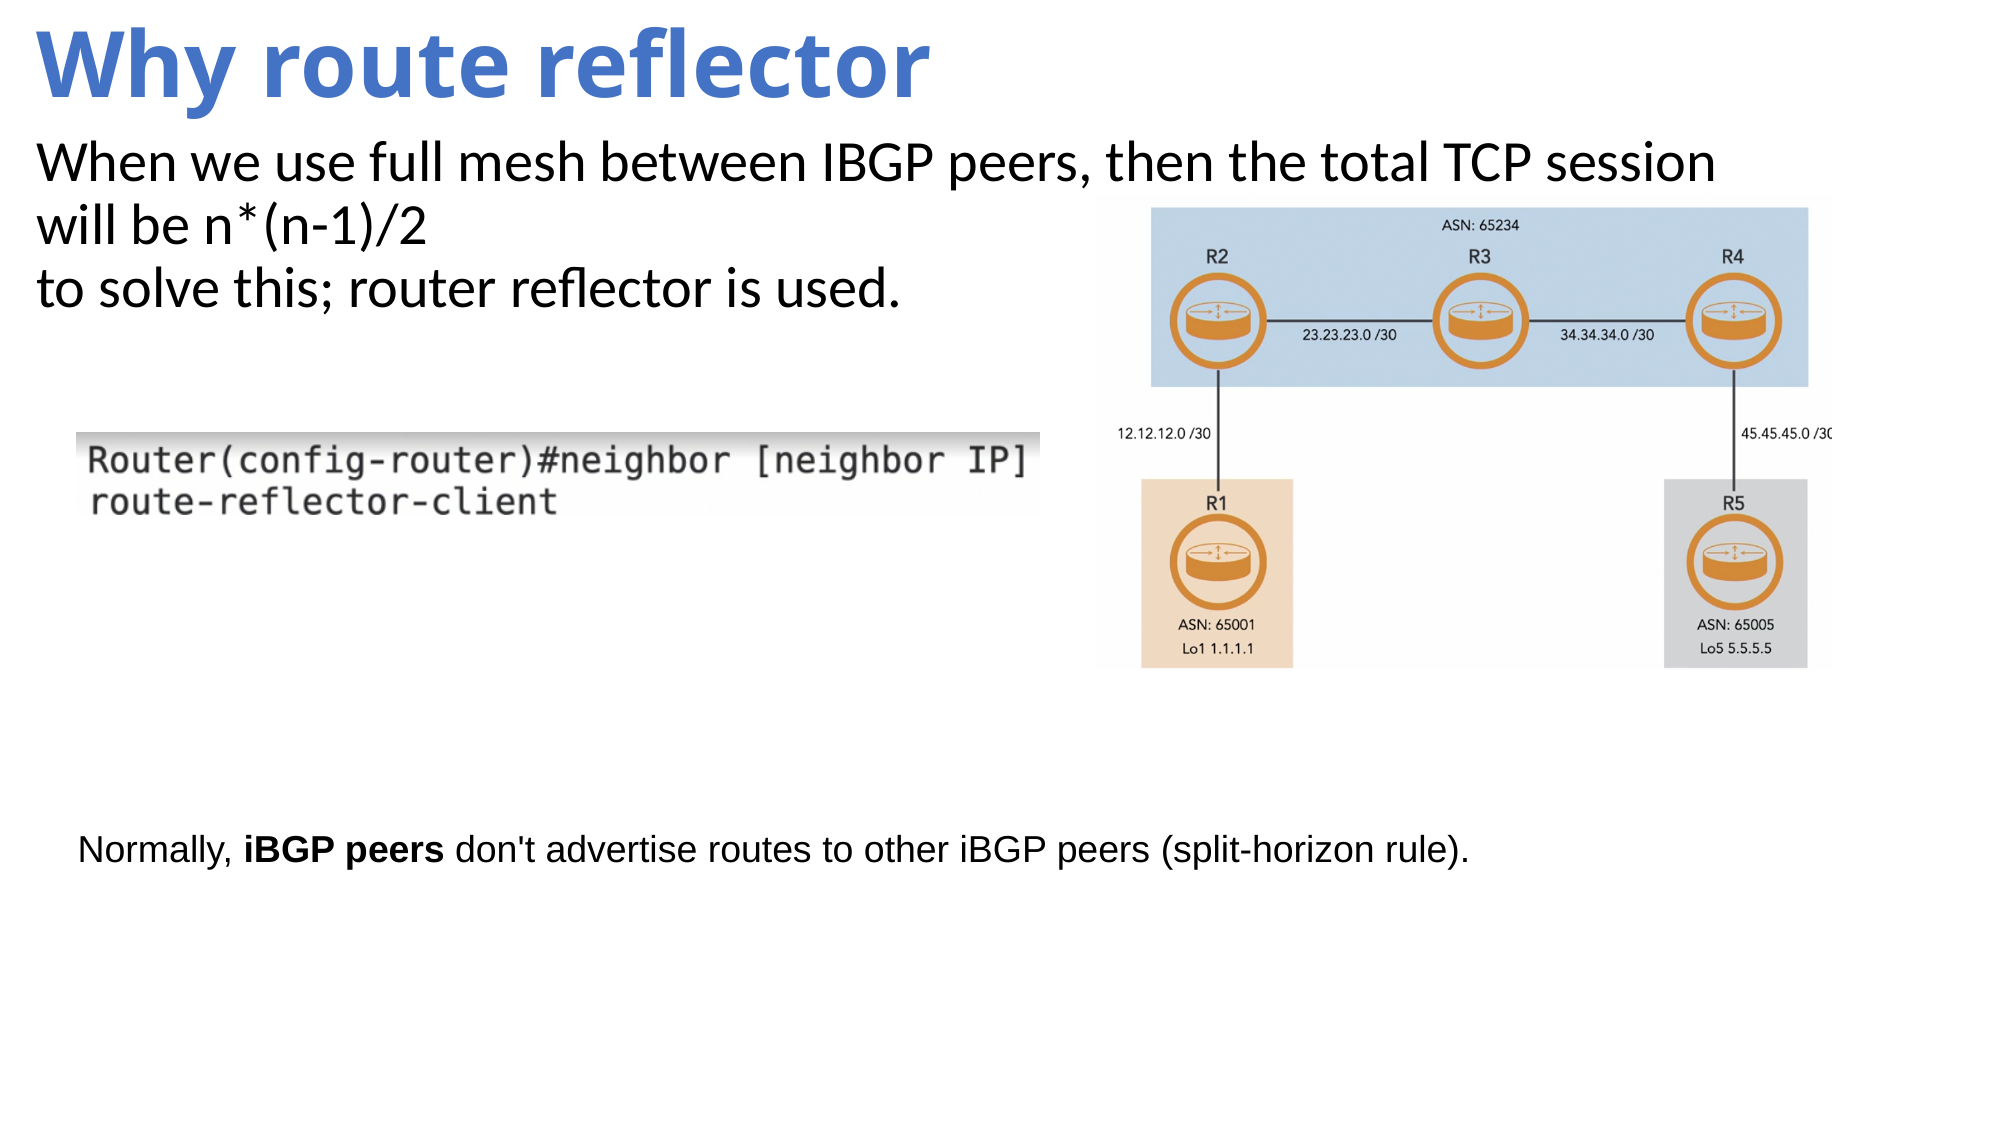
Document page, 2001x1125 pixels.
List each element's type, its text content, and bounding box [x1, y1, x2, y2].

text_box Normally, iBGP peers don't advertise routes to other iBGP peers (split-horizon rule). [62, 817, 1774, 877]
list When we use full mesh between IBGP peers, then the total TCP session will be n*(n-1)/2 to solve this; router reflector is used. [21, 123, 1746, 515]
title Why route reflector [21, 5, 1746, 123]
picture [76, 432, 1040, 515]
picture [1095, 194, 1832, 671]
